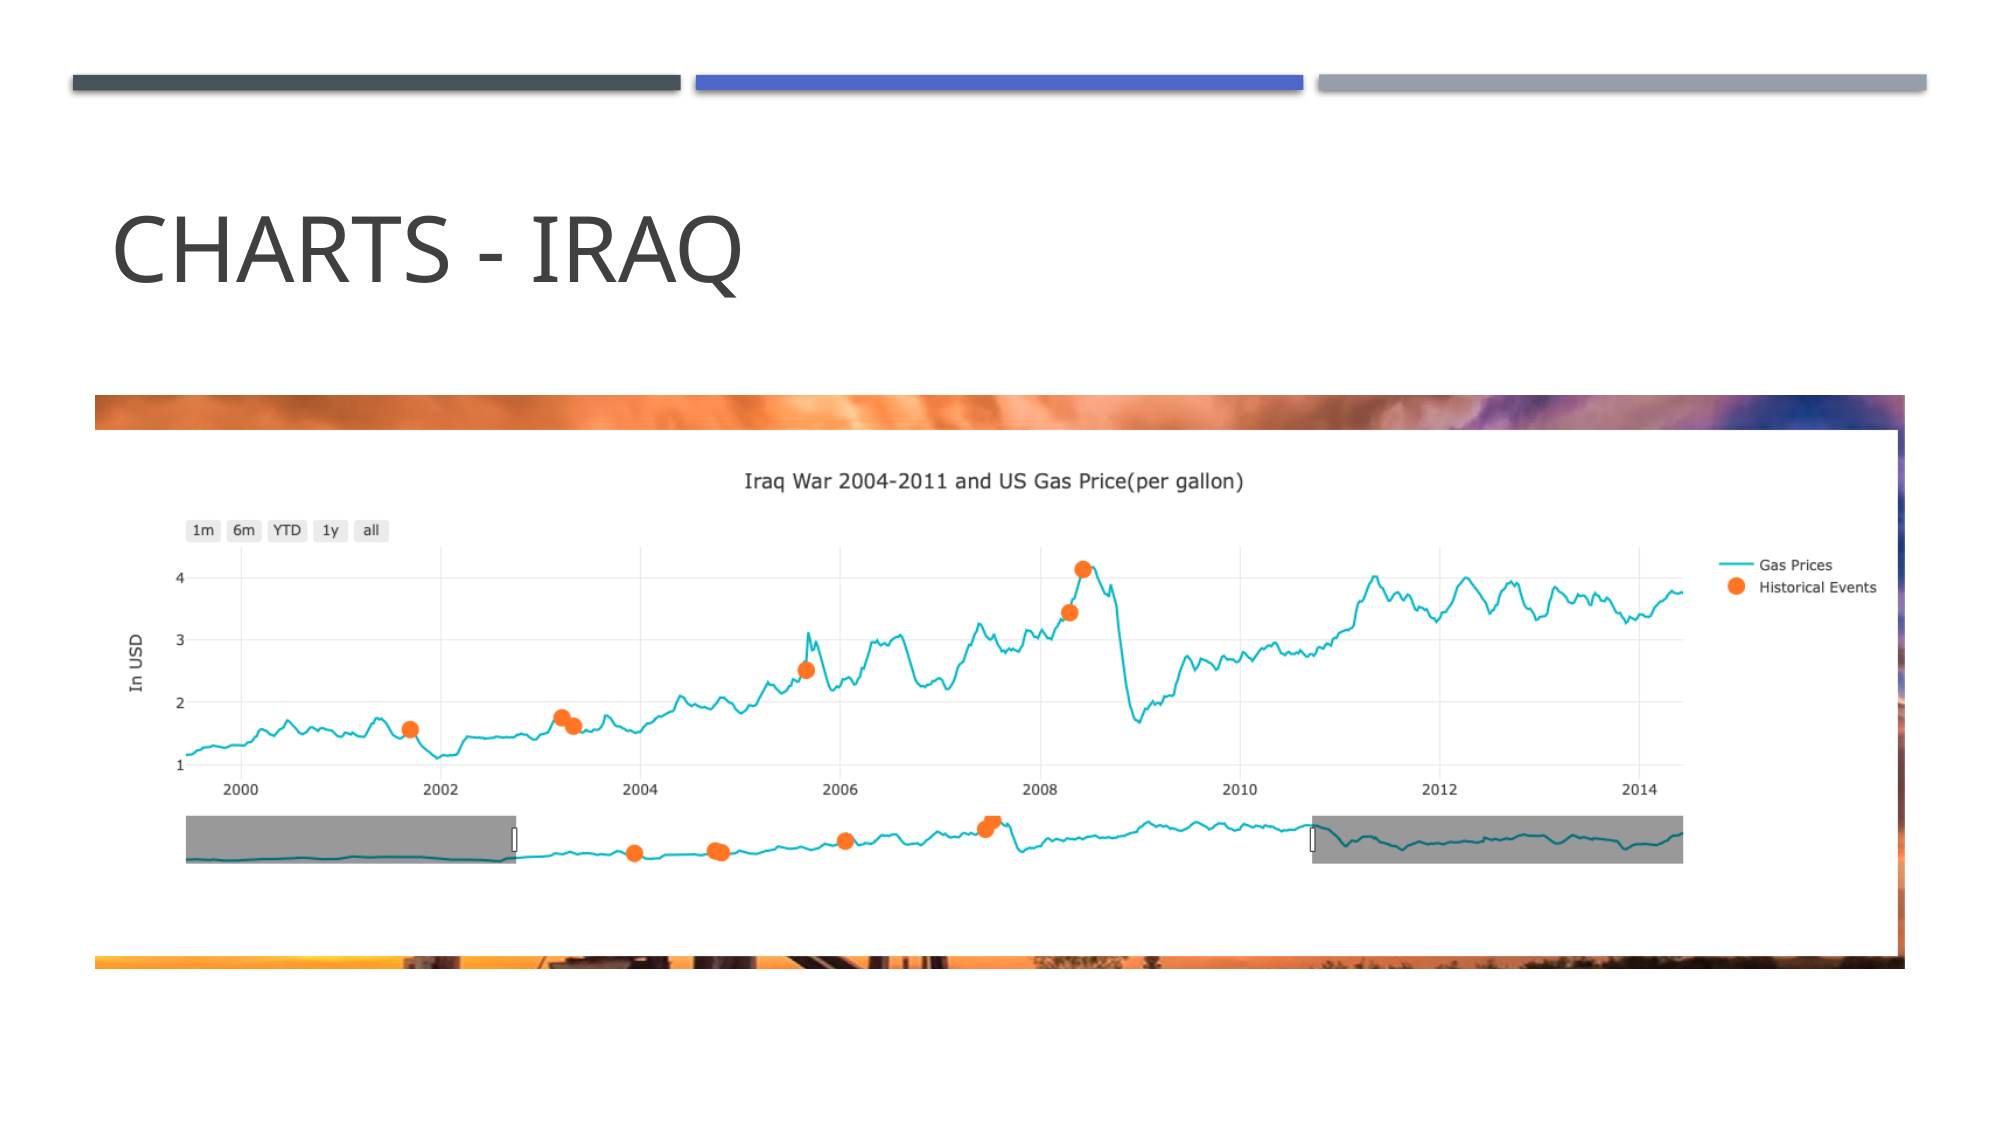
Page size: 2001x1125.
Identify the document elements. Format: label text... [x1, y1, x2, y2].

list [94, 395, 1906, 970]
title Charts - Iraq [95, 115, 1905, 311]
